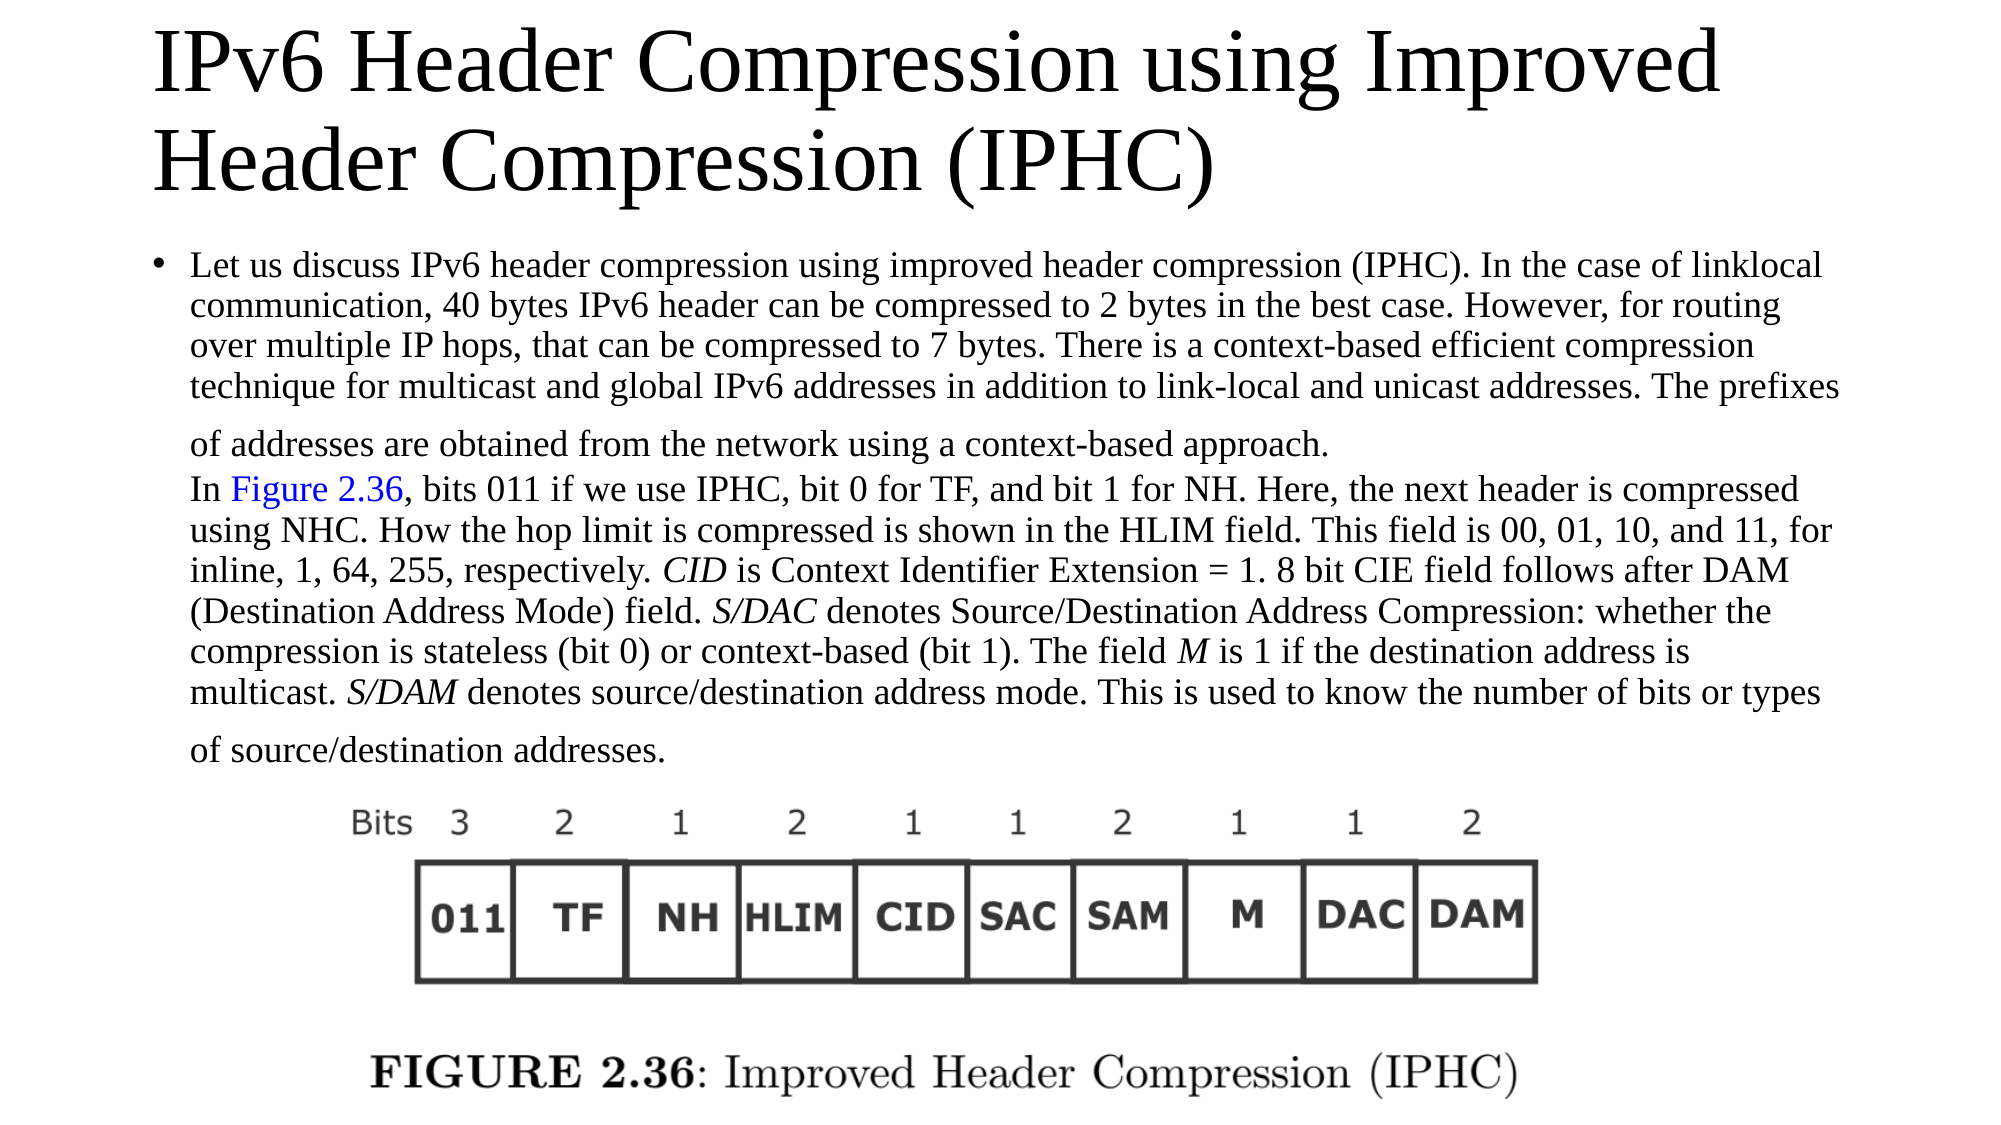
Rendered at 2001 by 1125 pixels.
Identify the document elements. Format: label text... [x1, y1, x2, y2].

title IPv6 Header Compression using Improved Header Compression (IPHC) [137, 3, 1863, 221]
list Let us discuss IPv6 header compression using improved header compression (IPHC). In the case of linklocal communication, 40 bytes IPv6 header can be compressed to 2 bytes in the best case. However, for routing over multiple IP hops, that can be compressed to 7 bytes. There is a context-based efficient compression technique for multicast and global IPv6 addresses in addition to link-local and unicast addresses. The prefixes of addresses are obtained from the network using a context-based approach. In Figure 2.36, bits 011 if we use IPHC, bit 0 for TF, and bit 1 for NH. Here, the next header is compressed using NHC. How the hop limit is compressed is shown in the HLIM field. This field is 00, 01, 10, and 11, for inline, 1, 64, 255, respectively. CID is Context Identifier Extension = 1. 8 bit CIE field follows after DAM (Destination Address Mode) field. S/DAC denotes Source/Destination Address Compression: whether the compression is stateless (bit 0) or context-based (bit 1). The field M is 1 if the destination address is multicast. S/DAM denotes source/destination address mode. This is used to know the number of bits or types of source/destination addresses. [137, 237, 1863, 951]
picture [327, 796, 1566, 1106]
